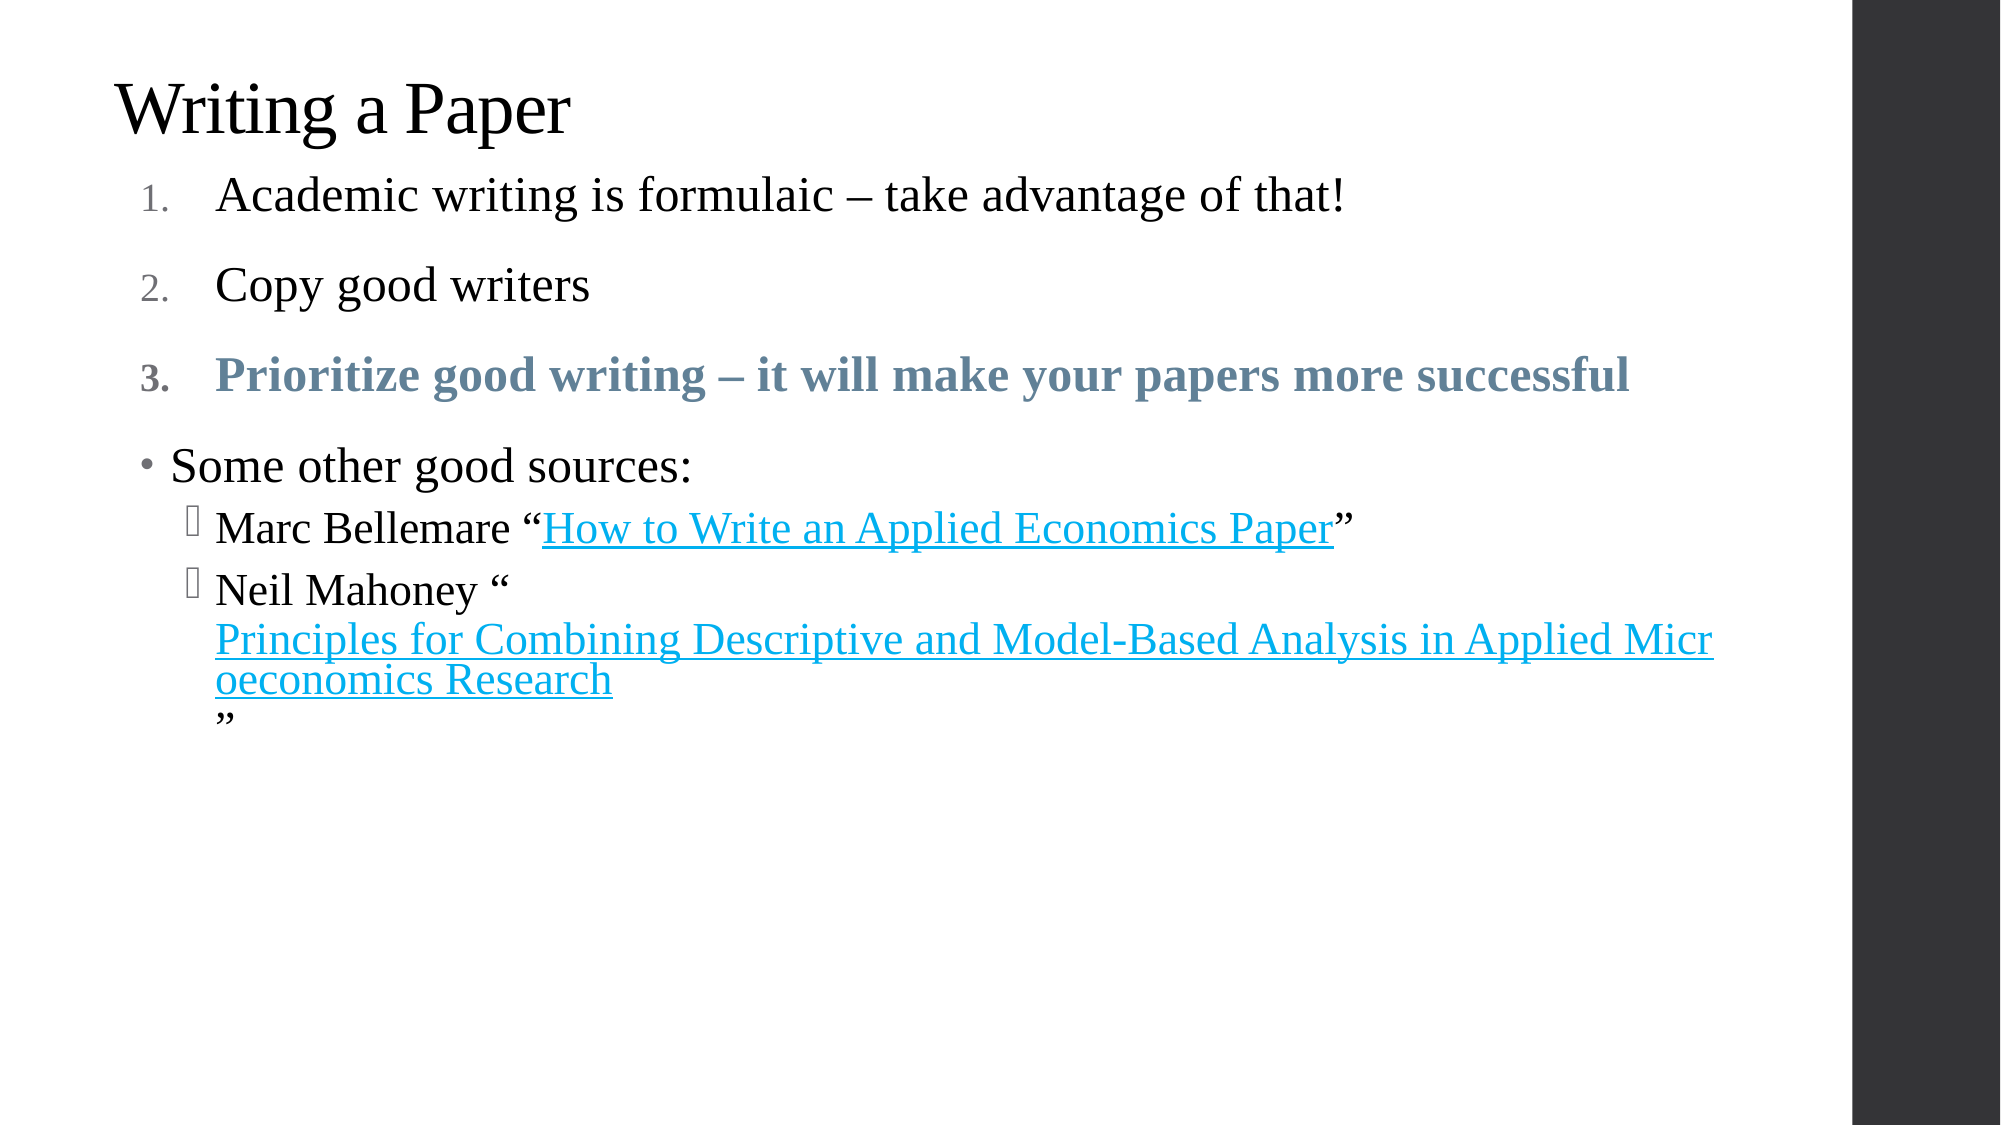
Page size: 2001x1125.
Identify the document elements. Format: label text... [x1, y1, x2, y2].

list Academic writing is formulaic – take advantage of that! Copy good writers Prioritize good writing – it will make your papers more successful Some other good sources: Marc Bellemare “How to Write an Applied Economics Paper” Neil Mahoney “Principles for Combining Descriptive and Model-Based Analysis in Applied Microeconomics Research” [125, 157, 1738, 1014]
title Writing a Paper [99, 55, 1813, 158]
